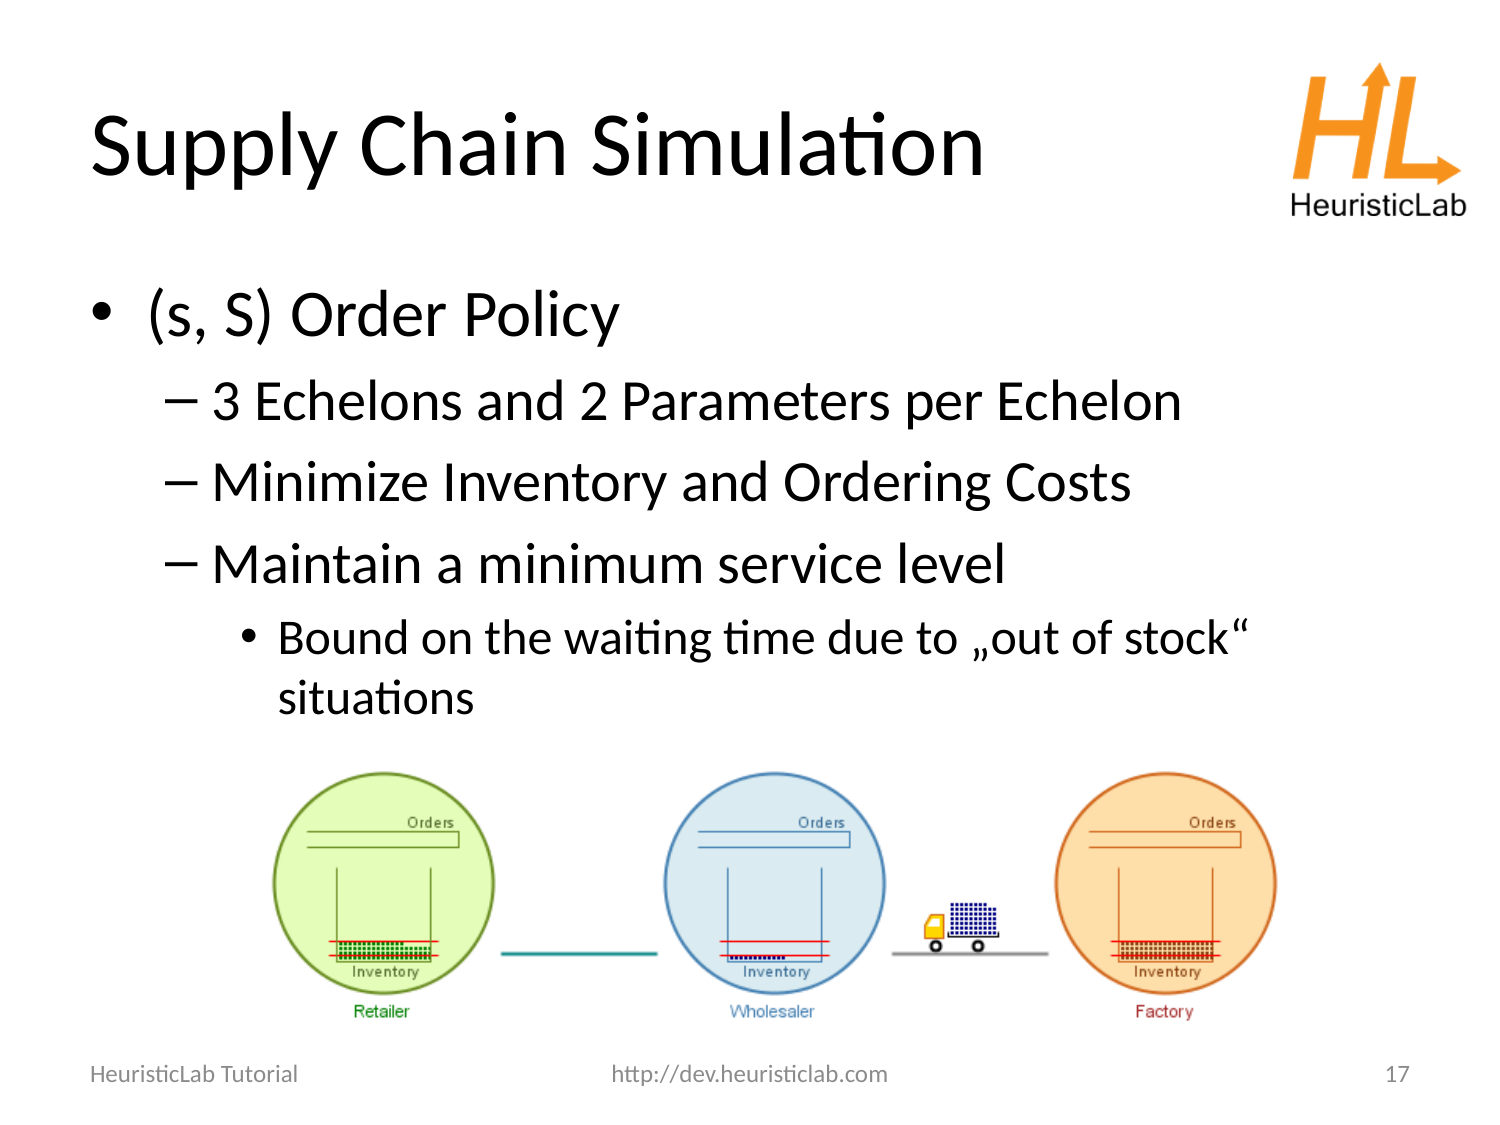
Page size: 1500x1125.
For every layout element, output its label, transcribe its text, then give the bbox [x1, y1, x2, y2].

picture [205, 756, 1295, 1036]
slide_number 17 [1074, 1042, 1425, 1103]
slide_number HeuristicLab Tutorial [75, 1042, 425, 1103]
title Supply Chain Simulation [75, 45, 1282, 233]
picture [1281, 27, 1474, 244]
footer http://dev.heuristiclab.com [512, 1044, 988, 1103]
list (s, S) Order Policy 3 Echelons and 2 Parameters per Echelon Minimize Inventory and Ordering Costs Maintain a minimum service level Bound on the waiting time due to „out of stock“ situations [75, 262, 1425, 1005]
